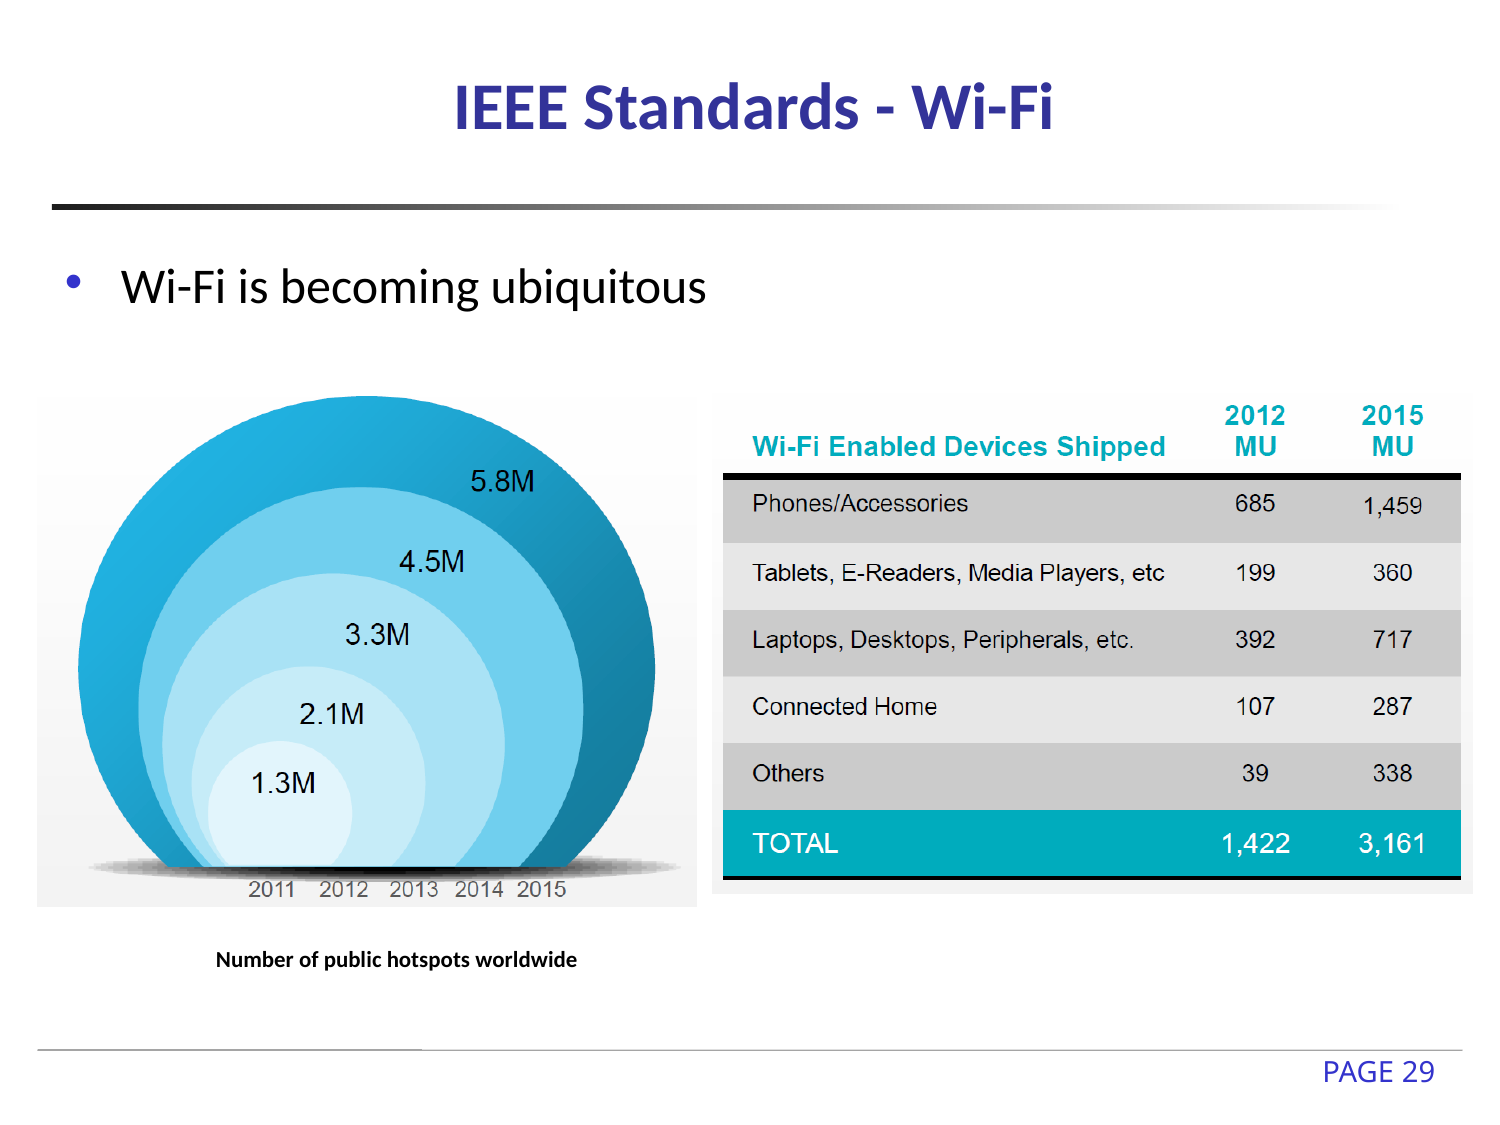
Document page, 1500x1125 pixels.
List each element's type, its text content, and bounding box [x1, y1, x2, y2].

text_box Wi-Fi is becoming ubiquitous [50, 262, 1450, 1005]
picture [37, 380, 697, 907]
picture [712, 393, 1473, 895]
text_box Number of public hotspots worldwide [146, 937, 647, 988]
title IEEE Standards - Wi-Fi [24, 24, 1500, 151]
